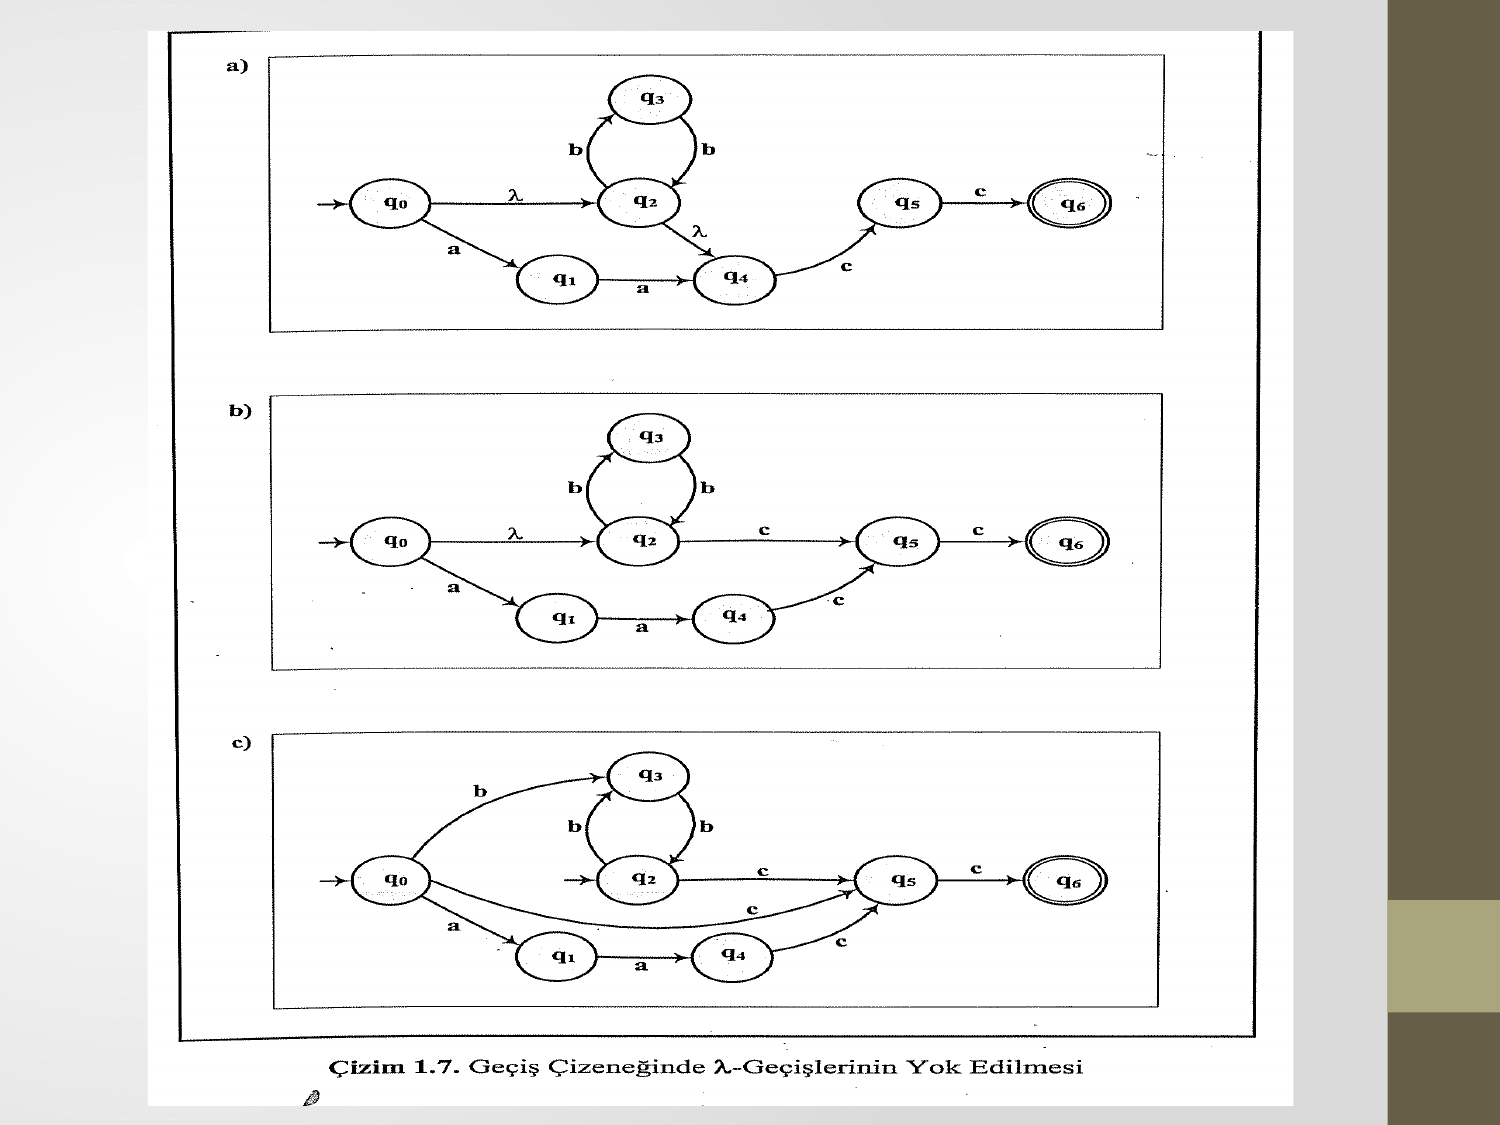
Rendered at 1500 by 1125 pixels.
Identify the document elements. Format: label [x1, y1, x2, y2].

list [146, 30, 1294, 1107]
